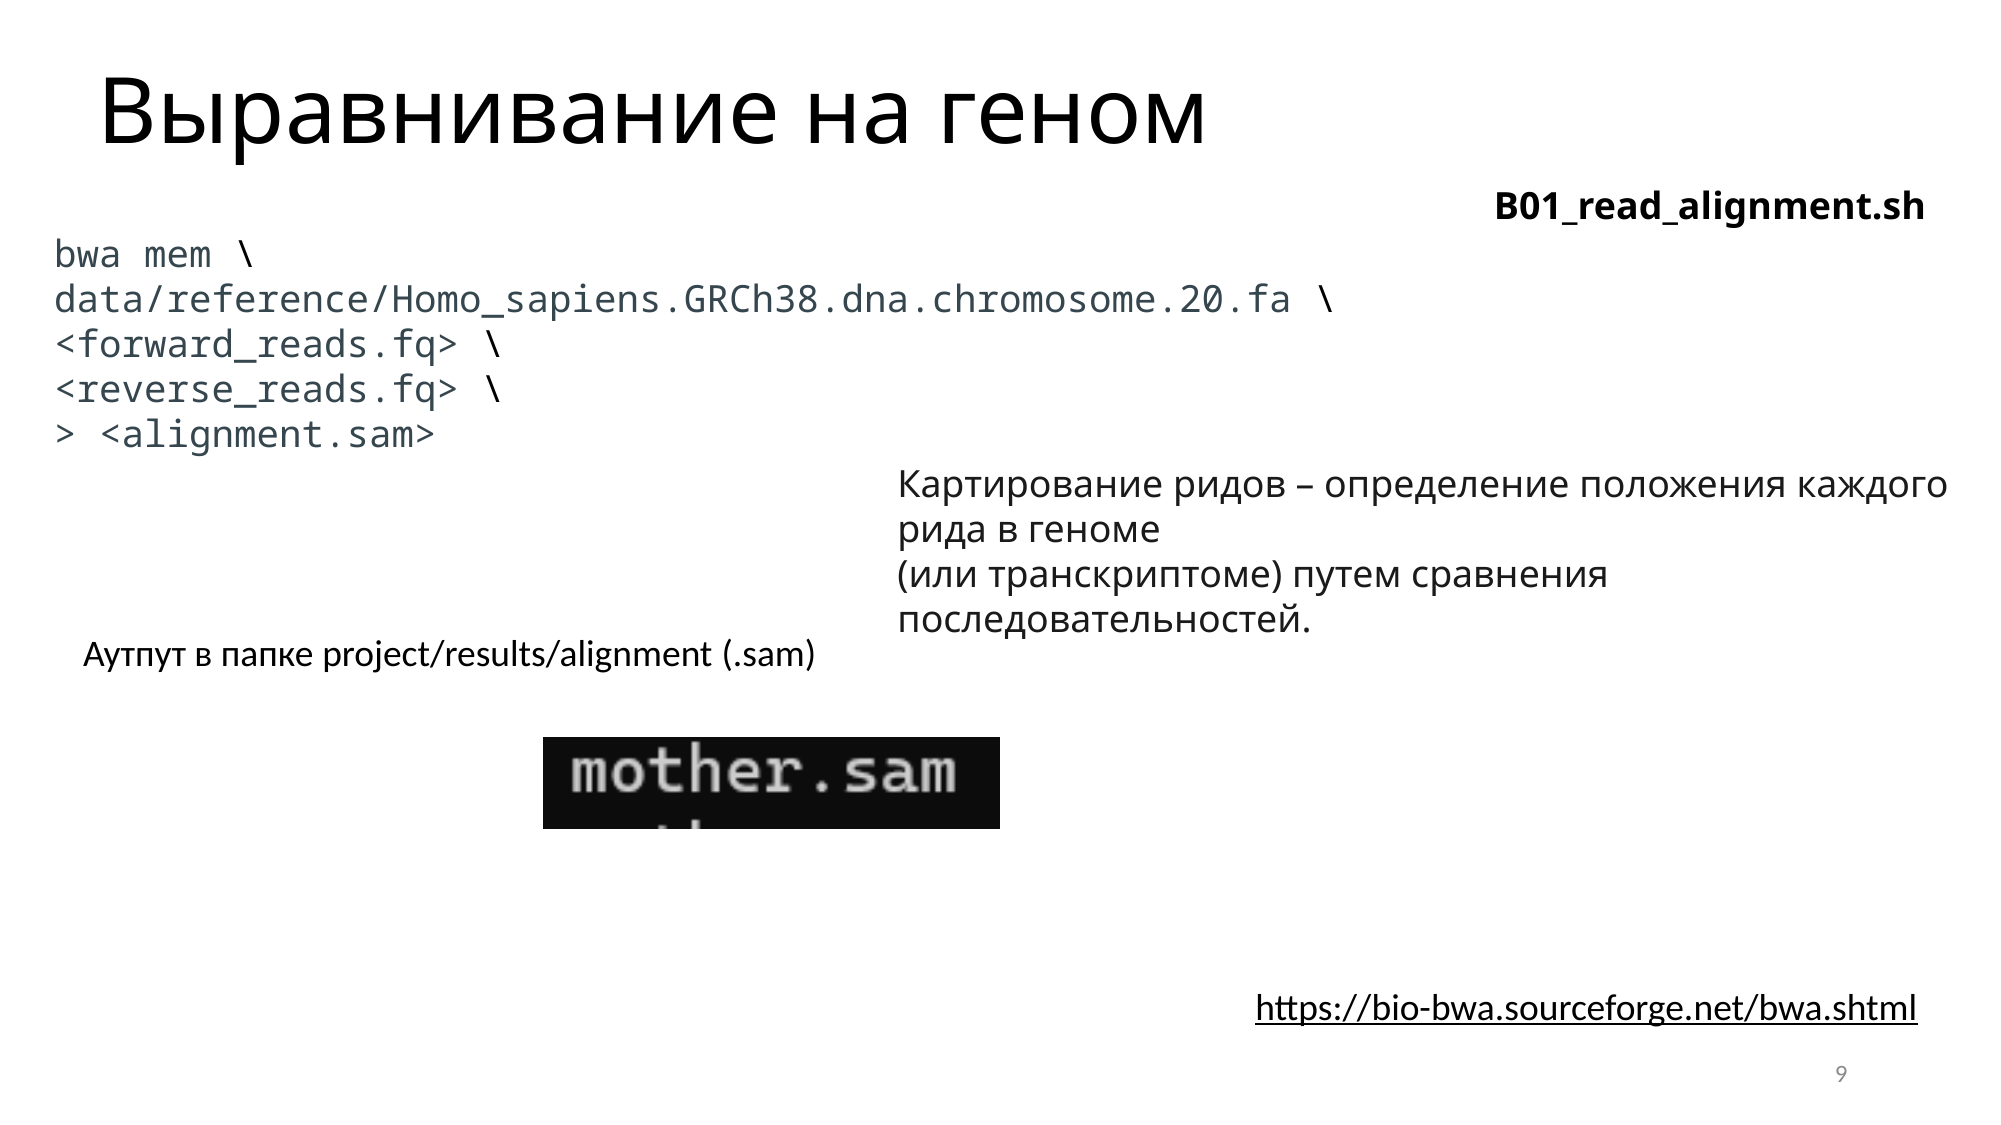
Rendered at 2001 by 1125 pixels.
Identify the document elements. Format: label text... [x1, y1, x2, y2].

text_box Картирование ридов – определение положения каждого рида в геноме (или транскриптоме) путем сравнения последовательностей. [882, 453, 1980, 648]
text_box Аутпут в папке project/results/alignment (.sam) [68, 621, 832, 682]
title Выравнивание на геном [82, 4, 1808, 223]
slide_number 9 [1412, 1042, 1863, 1103]
text_box B01_read_alignment.sh [1479, 175, 1961, 235]
text_box bwa mem \ data/reference/Homo_sapiens.GRCh38.dna.chromosome.20.fa \ <forward_reads.fq> \ <reverse_reads.fq> \ > <alignment.sam> [39, 222, 1389, 463]
text_box https://bio-bwa.sourceforge.net/bwa.shtml [1240, 975, 1980, 1036]
picture [543, 736, 1000, 829]
